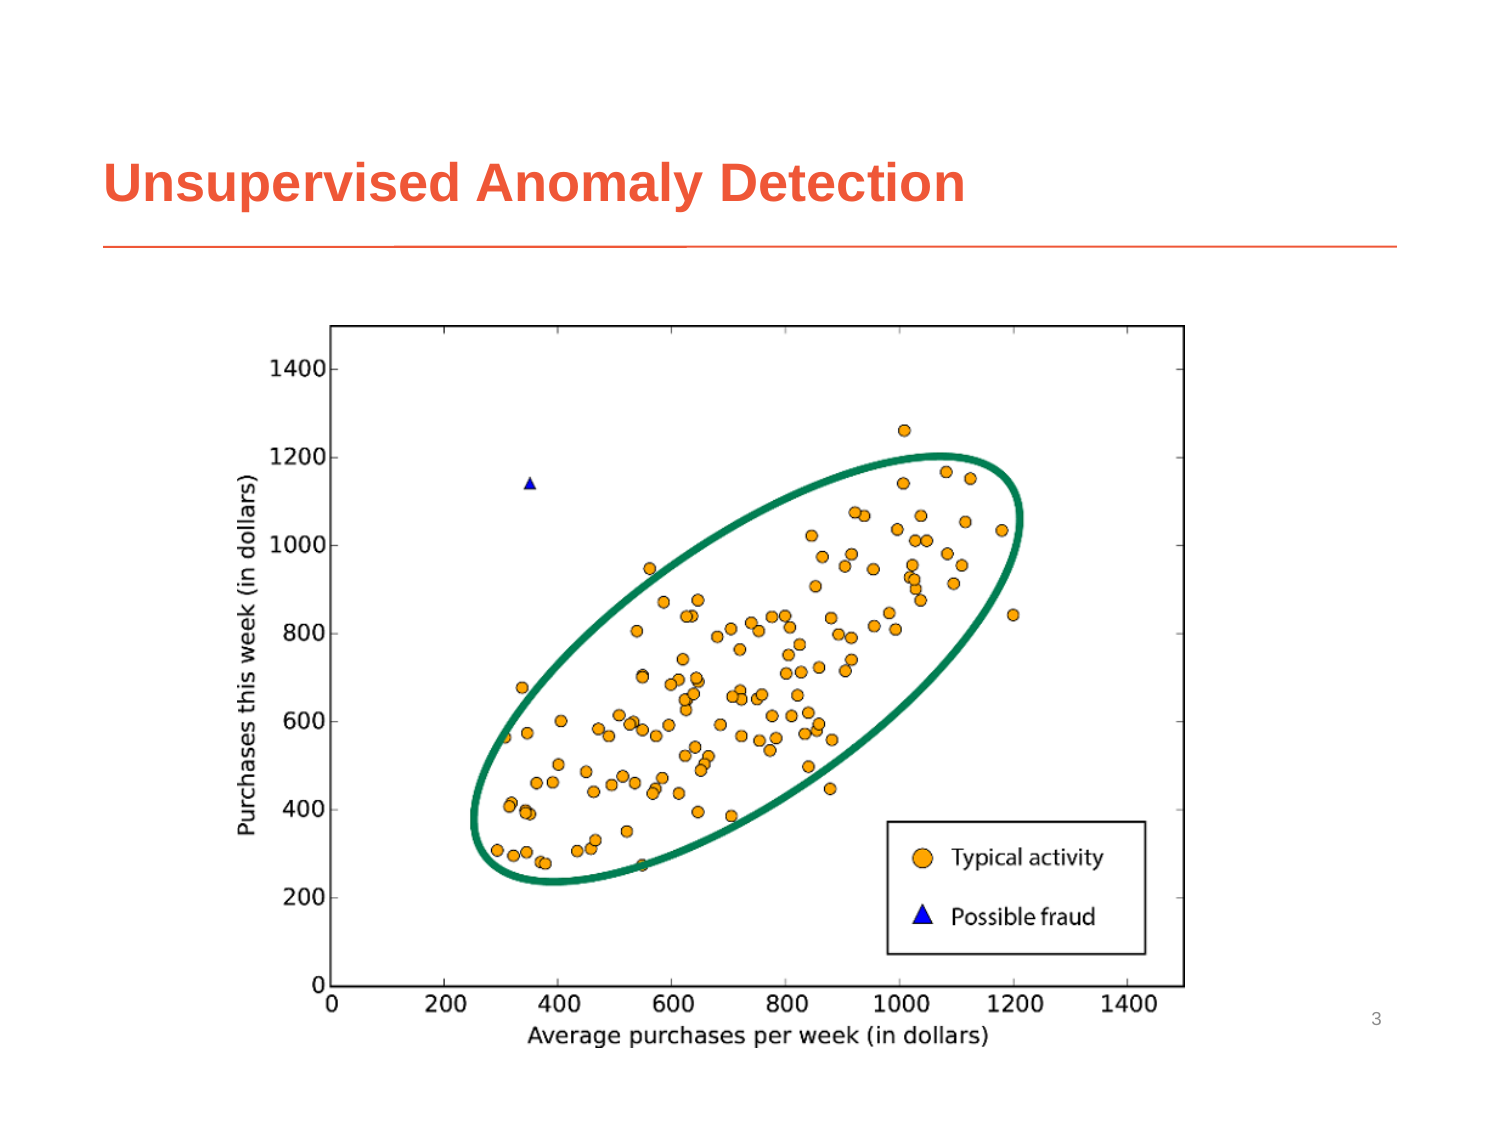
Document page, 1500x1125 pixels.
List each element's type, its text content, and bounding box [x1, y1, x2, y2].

slide_number 3 [1188, 987, 1397, 1048]
picture [237, 324, 1185, 1048]
title Unsupervised Anomaly Detection [103, 146, 1397, 221]
